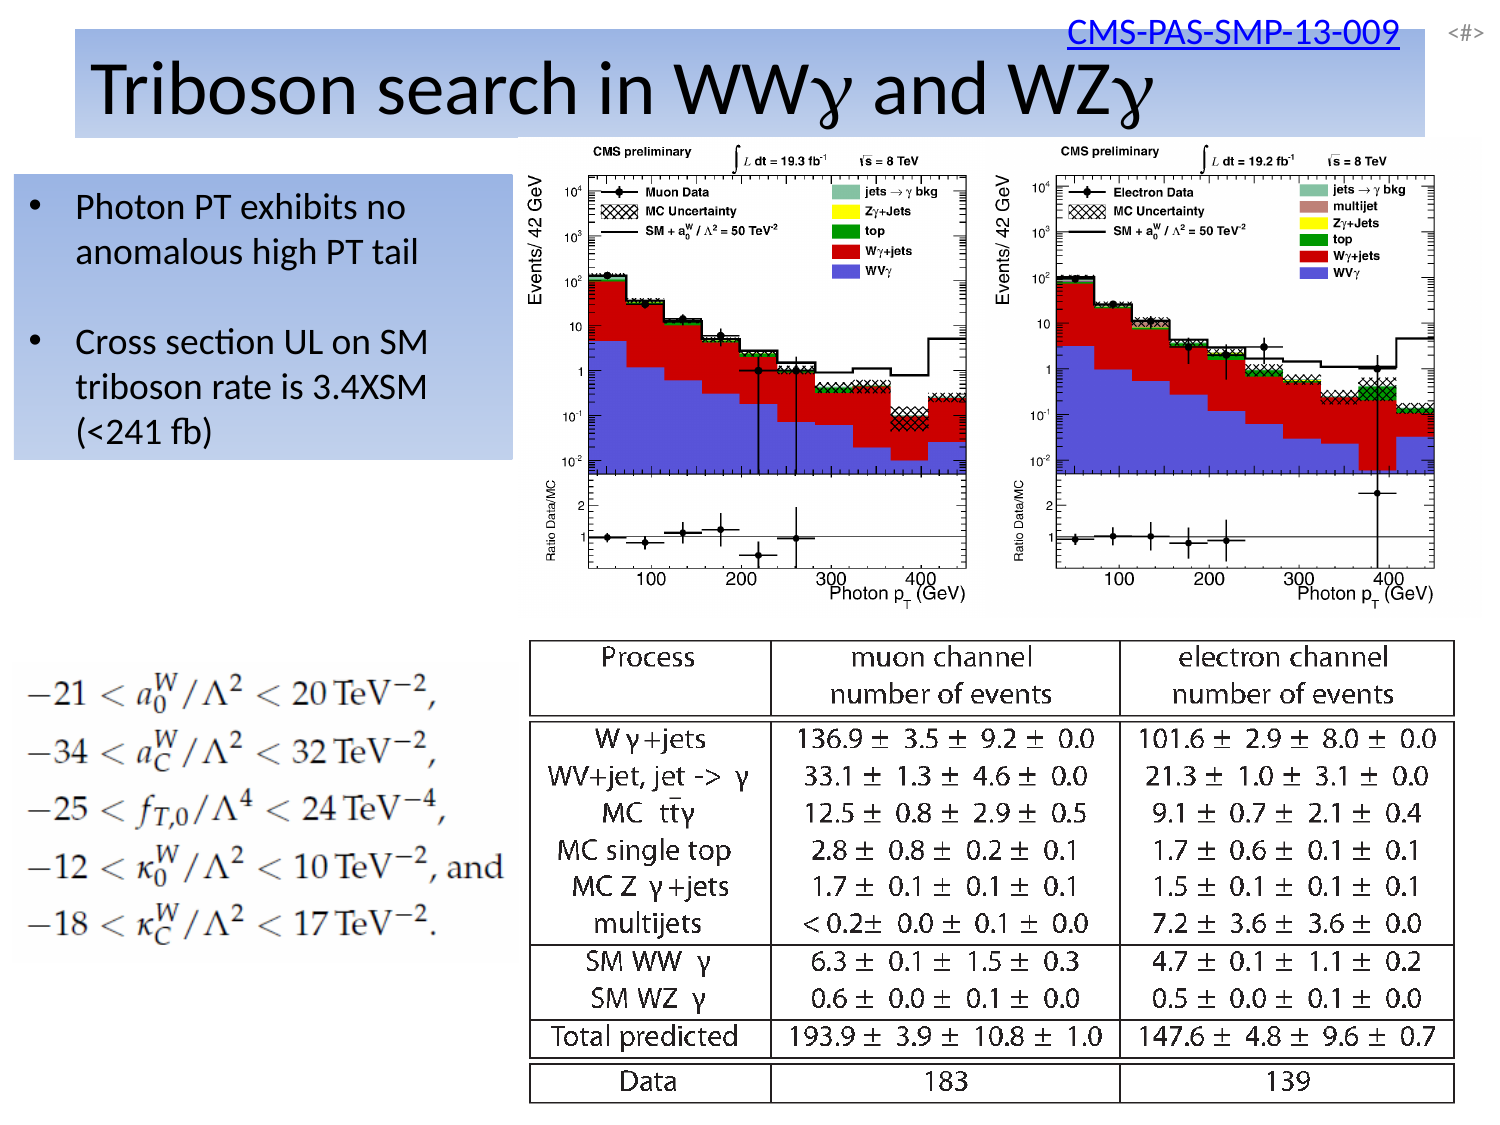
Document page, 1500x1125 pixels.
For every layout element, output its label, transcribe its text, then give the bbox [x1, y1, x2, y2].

picture [520, 628, 1463, 1110]
text_box Photon PT exhibits no anomalous high PT tail Cross section UL on SM triboson rate is 3.4XSM (<241 fb) [13, 174, 513, 460]
title Triboson search in WWg and WZg [75, 29, 1425, 138]
picture [12, 662, 519, 963]
slide_number 37 [1149, 1, 1500, 62]
picture [518, 137, 1482, 618]
text_box CMS-PAS-SMP-13-009 [1052, 0, 1415, 60]
